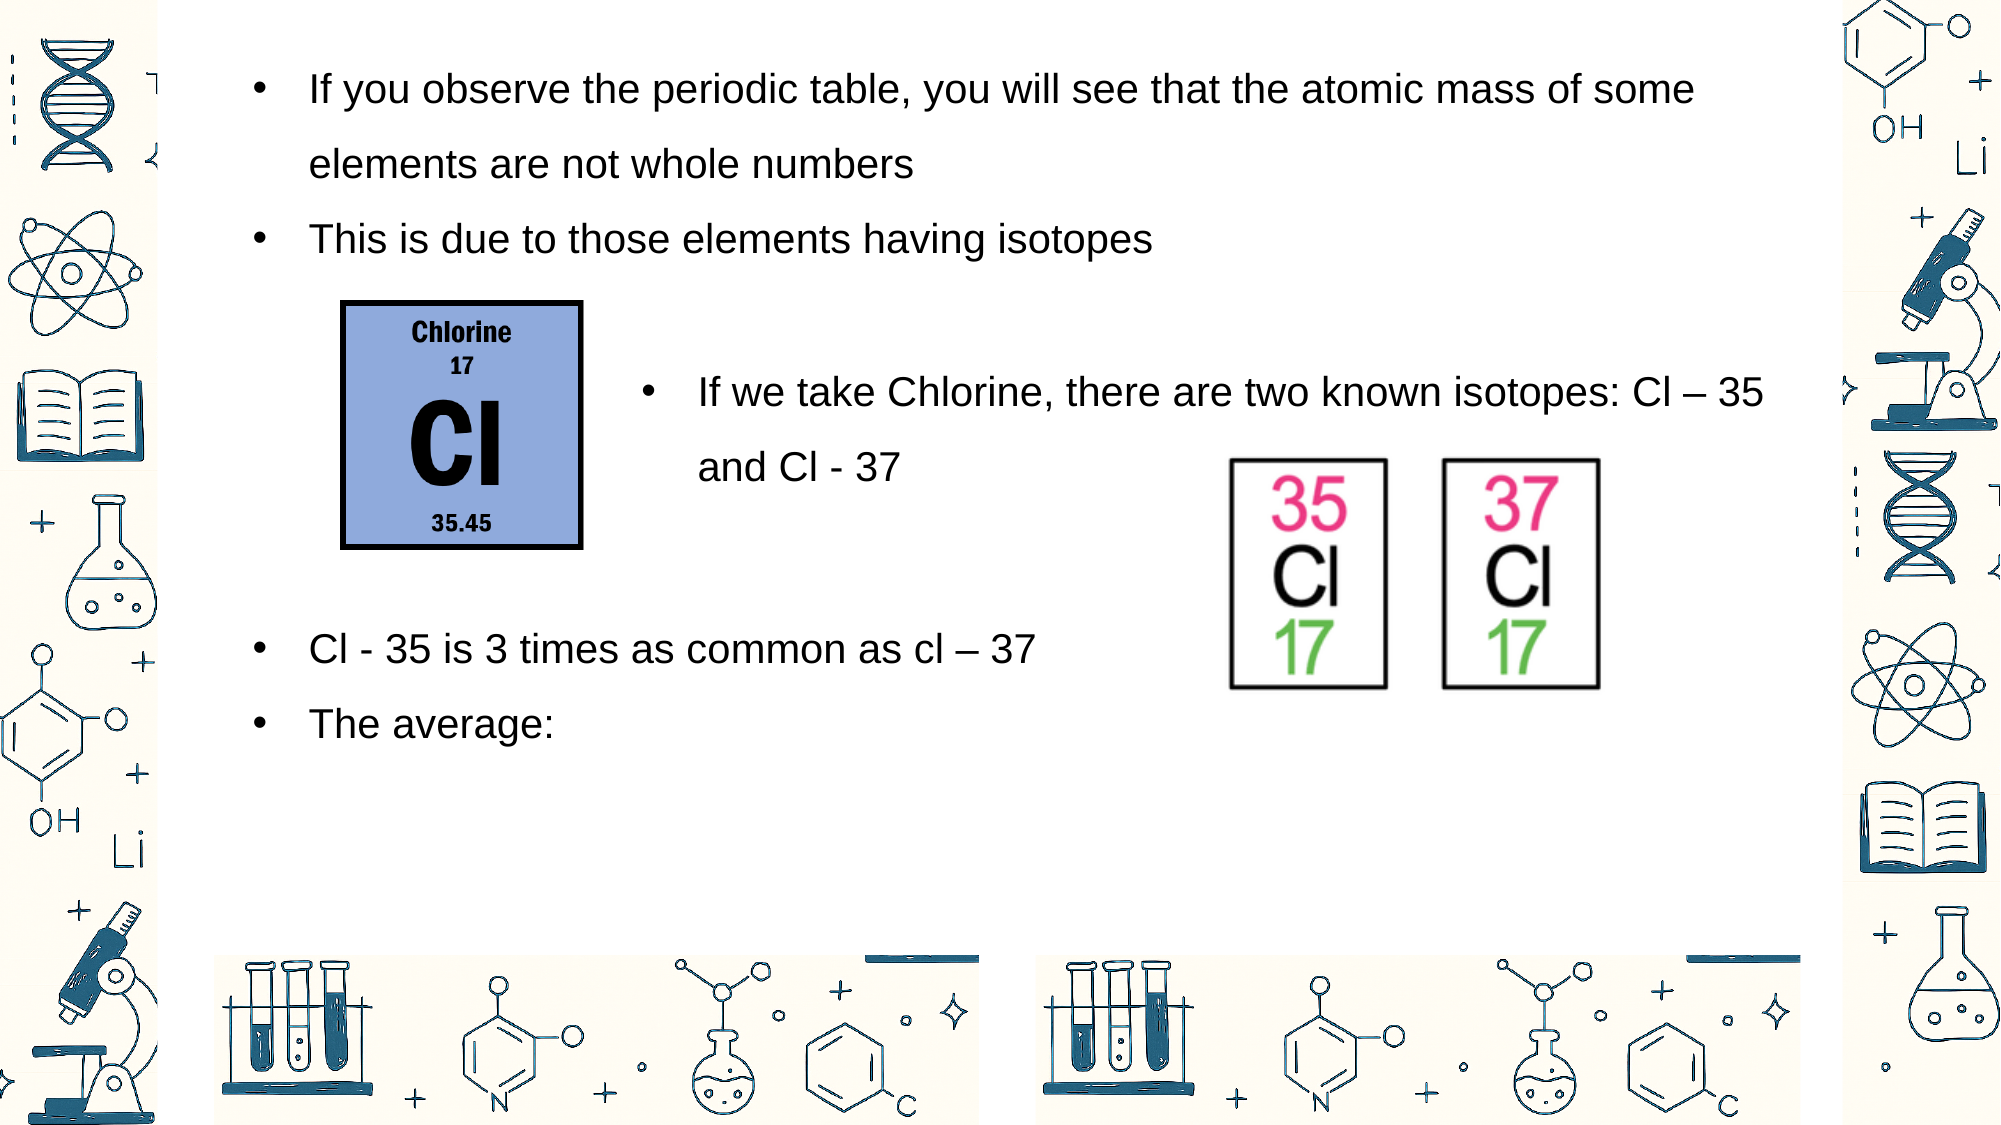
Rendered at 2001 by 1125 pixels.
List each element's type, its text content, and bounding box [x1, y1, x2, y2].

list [0, 0, 158, 634]
picture [1212, 445, 1613, 702]
picture [1842, 0, 2000, 1125]
picture [313, 299, 597, 590]
text_box If you observe the periodic table, you will see that the atomic mass of some elements are not whole numbers This is due to those elements having isotopes [237, 29, 1792, 270]
picture [1035, 954, 1801, 1125]
text_box If we take Chlorine, there are two known isotopes: Cl – 35 and Cl - 37 [626, 332, 1801, 498]
picture [0, 634, 158, 1125]
picture [213, 954, 980, 1125]
